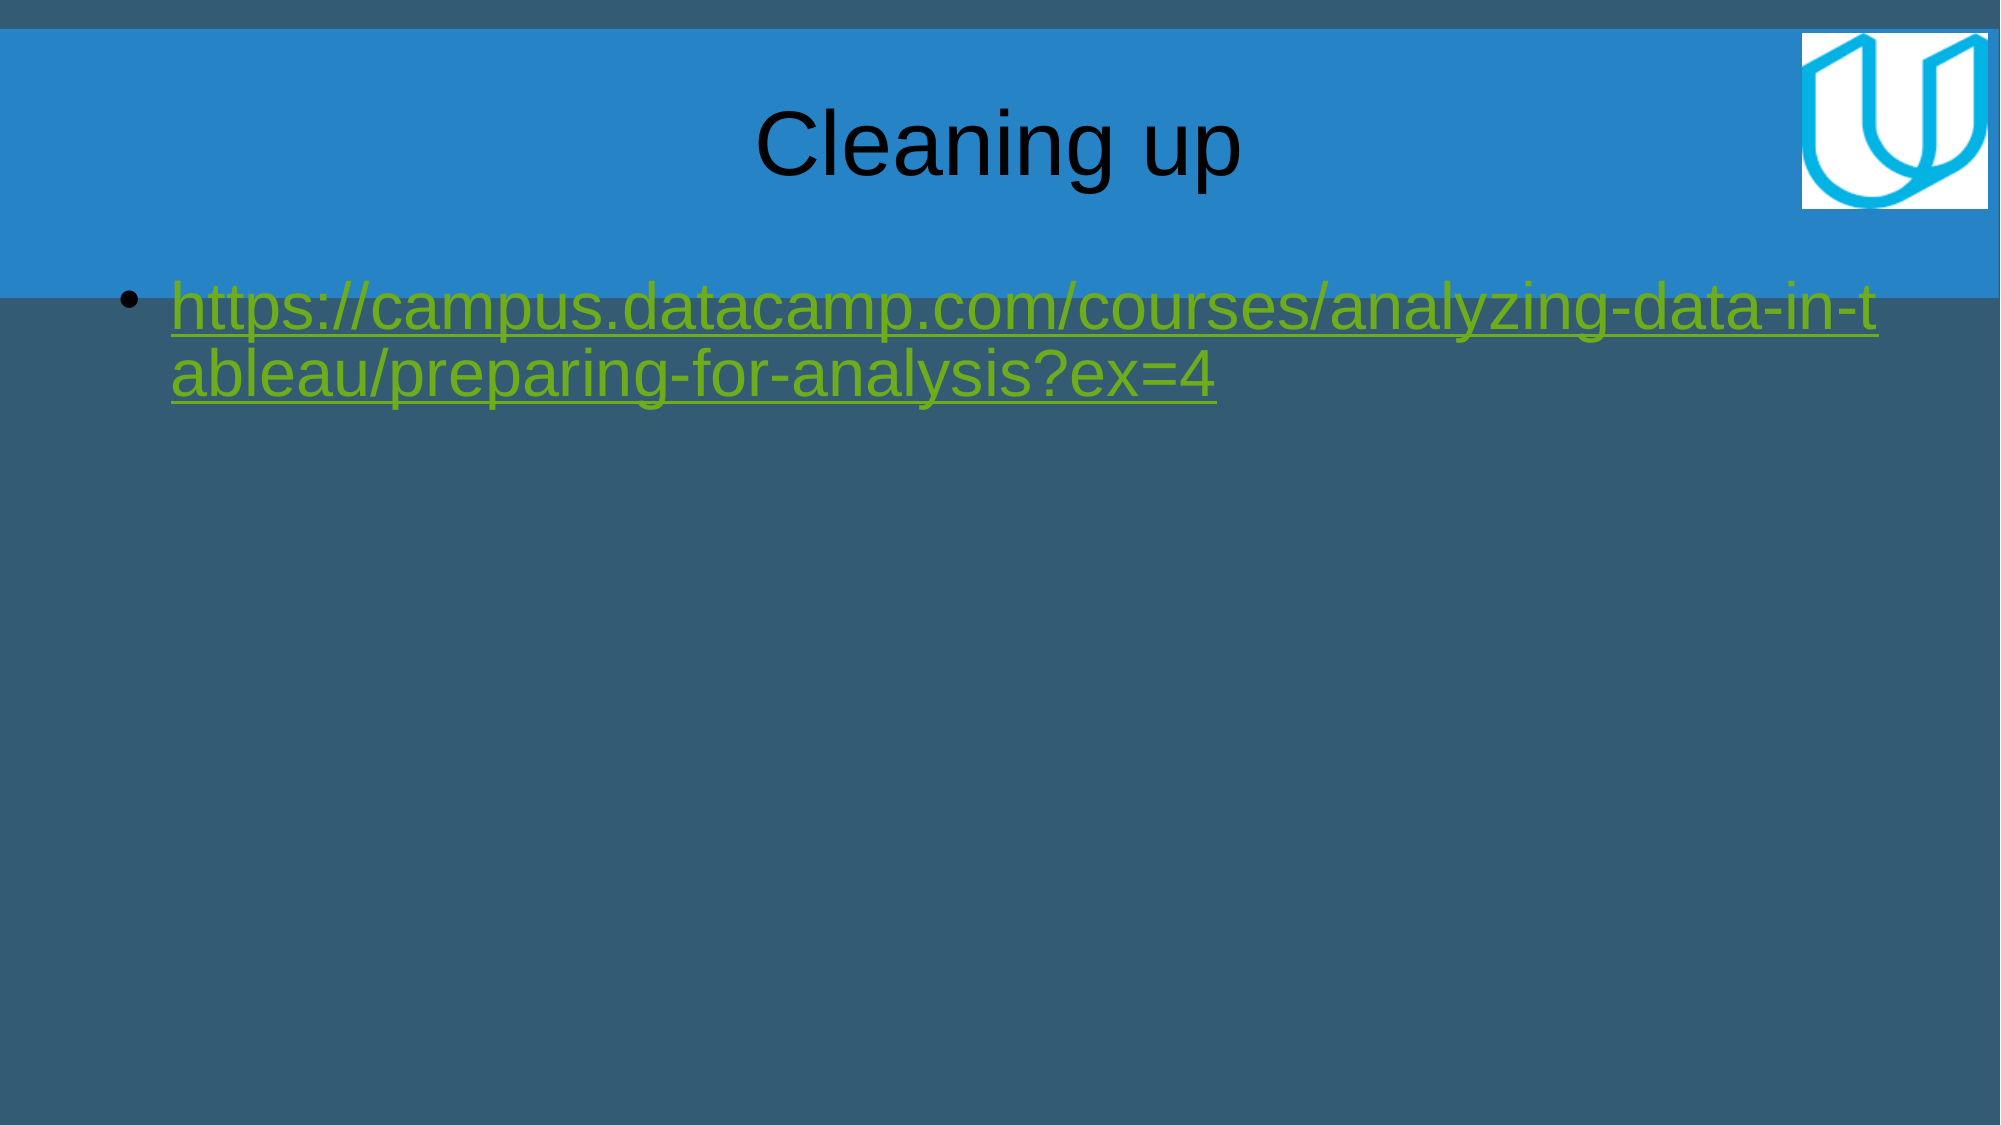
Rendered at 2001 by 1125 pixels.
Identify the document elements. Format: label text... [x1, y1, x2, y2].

picture [1932, 48, 1973, 166]
picture [1802, 33, 1988, 167]
text_box https://campus.datacamp.com/courses/analyzing-data-in-tableau/preparing-for-analysis?ex=4 [99, 263, 1900, 916]
picture [1900, 175, 1911, 189]
text_box Cleaning up [99, 44, 1900, 233]
picture [1900, 124, 1988, 209]
